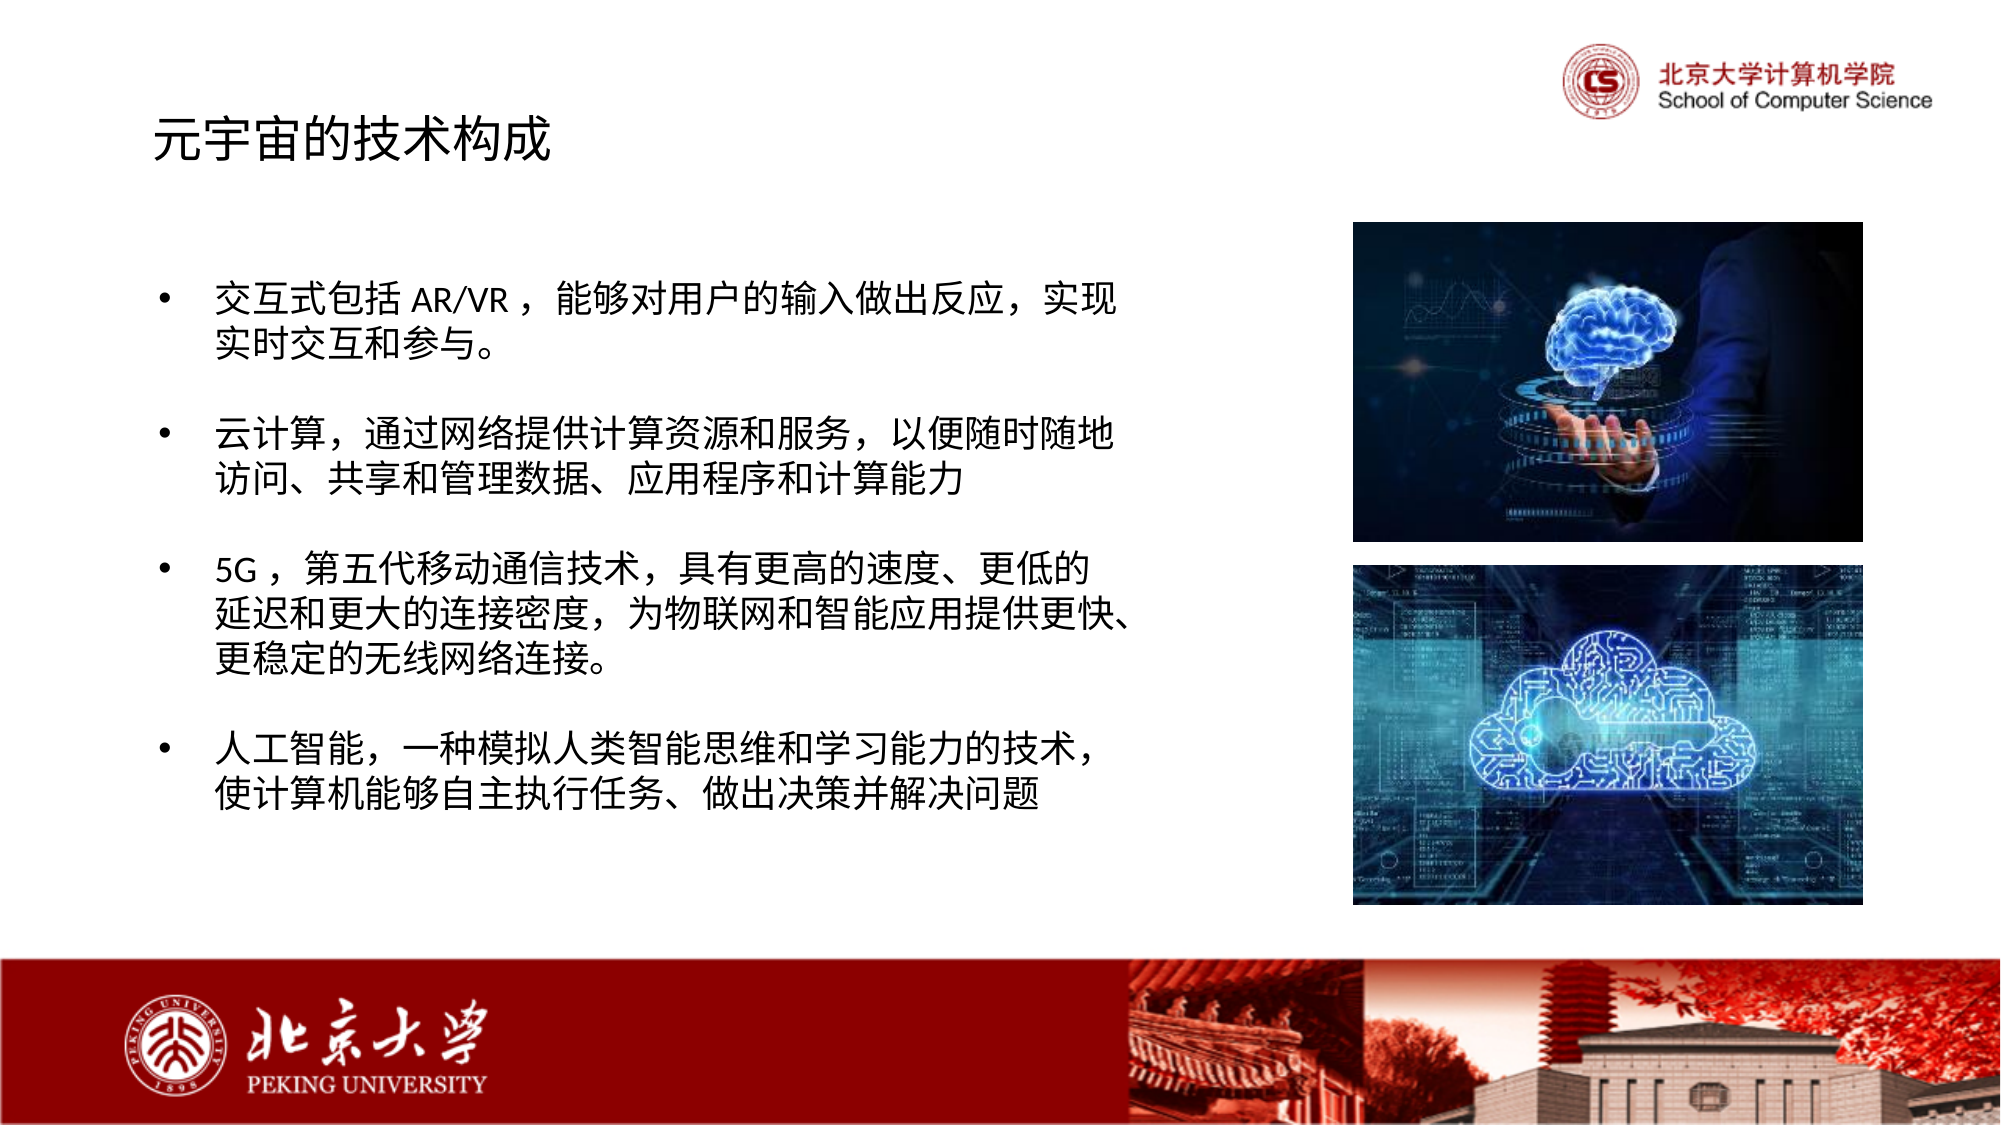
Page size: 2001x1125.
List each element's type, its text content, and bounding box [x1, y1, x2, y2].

picture [0, 0, 2001, 1125]
text_box 交互式包括AR/VR，能够对用户的输入做出反应，实现实时交互和参与。 云计算，通过网络提供计算资源和服务，以便随时随地访问、共享和管理数据、应用程序和计算能力 5G，第五代移动通信技术，具有更高的速度、更低的延迟和更大的连接密度，为物联网和智能应用提供更快、更稳定的无线网络连接。 人工智能，一种模拟人类智能思维和学习能力的技术，使计算机能够自主执行任务、做出决策并解决问题 [143, 267, 1138, 958]
title 元宇宙的技术构成 [137, 59, 943, 223]
